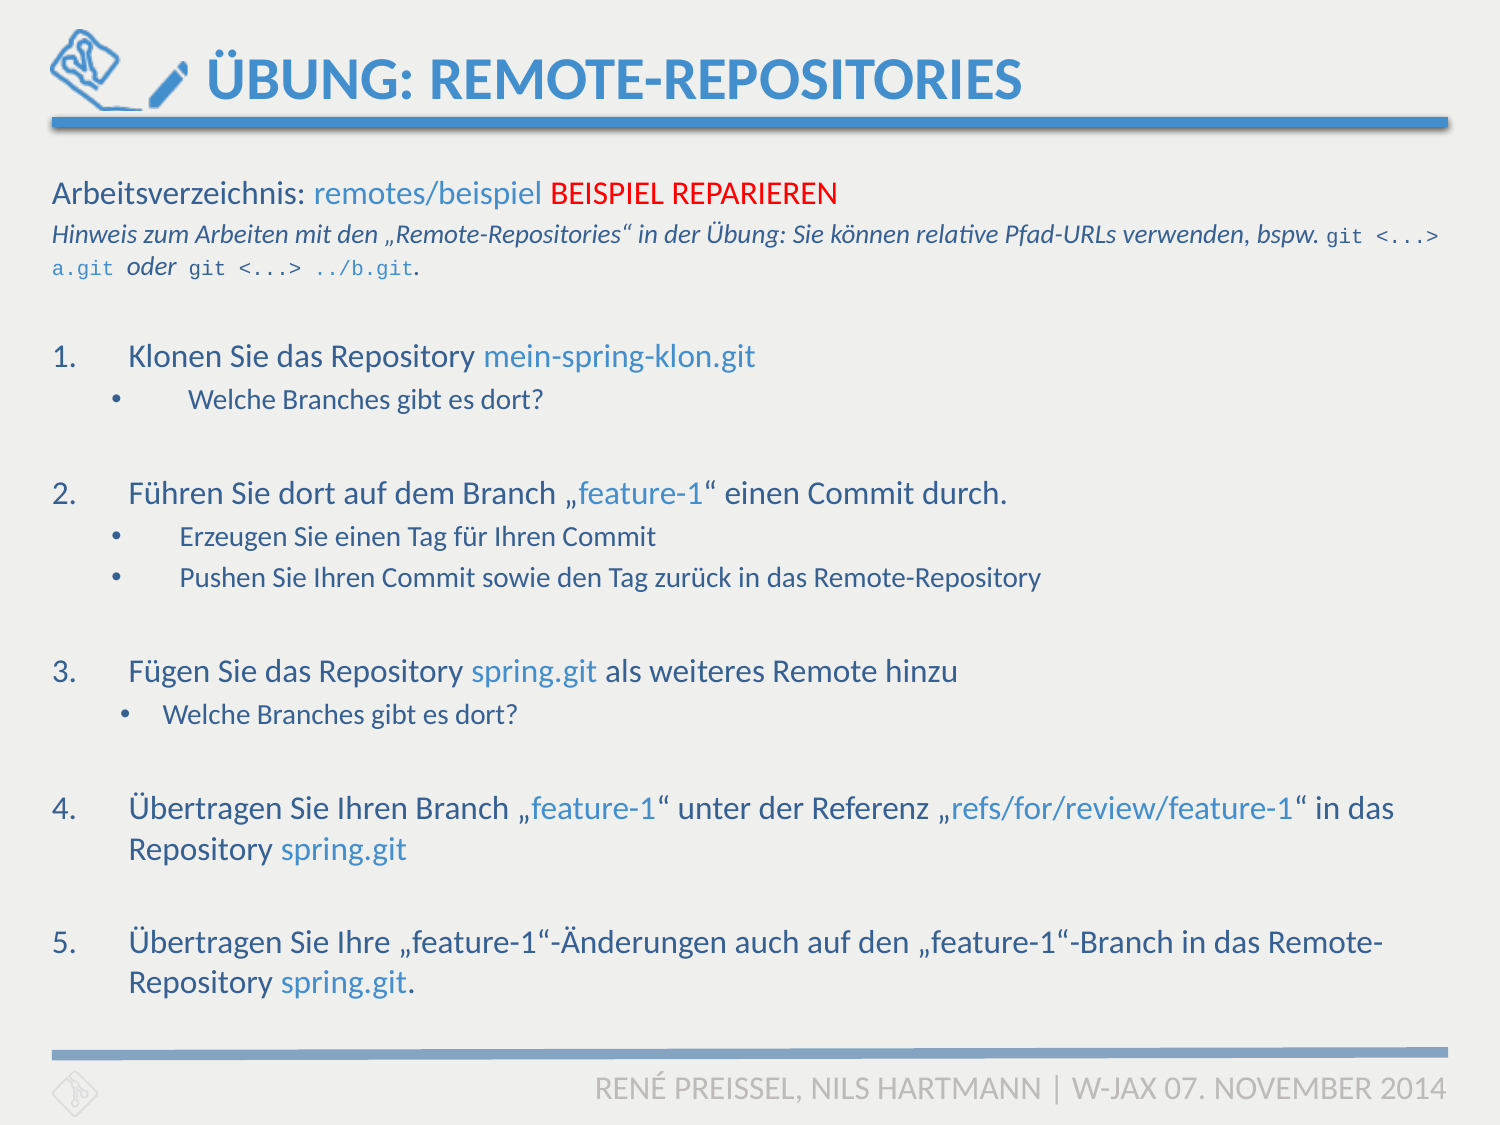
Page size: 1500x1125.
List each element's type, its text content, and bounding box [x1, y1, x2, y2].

title ÜBUNG: REMOTE-REPOSITORIES [206, 38, 1390, 112]
list Arbeitsverzeichnis: remotes/beispiel BEISPIEL REPARIEREN Hinweis zum Arbeiten mit den „Remote-Repositories“ in der Übung: Sie können relative Pfad-URLs verwenden, bspw. git <...> a.git oder git <...> ../b.git. Klonen Sie das Repository mein-spring-klon.git Welche Branches gibt es dort? Führen Sie dort auf dem Branch „feature-1“ einen Commit durch. Erzeugen Sie einen Tag für Ihren Commit Pushen Sie Ihren Commit sowie den Tag zurück in das Remote-Repository Fügen Sie das Repository spring.git als weiteres Remote hinzu Welche Branches gibt es dort? Übertragen Sie Ihren Branch „feature-1“ unter der Referenz „refs/for/review/feature-1“ in das Repository spring.git Übertragen Sie Ihre „feature-1“-Änderungen auch auf den „feature-1“-Branch in das Remote-Repository spring.git. [51, 170, 1449, 1005]
